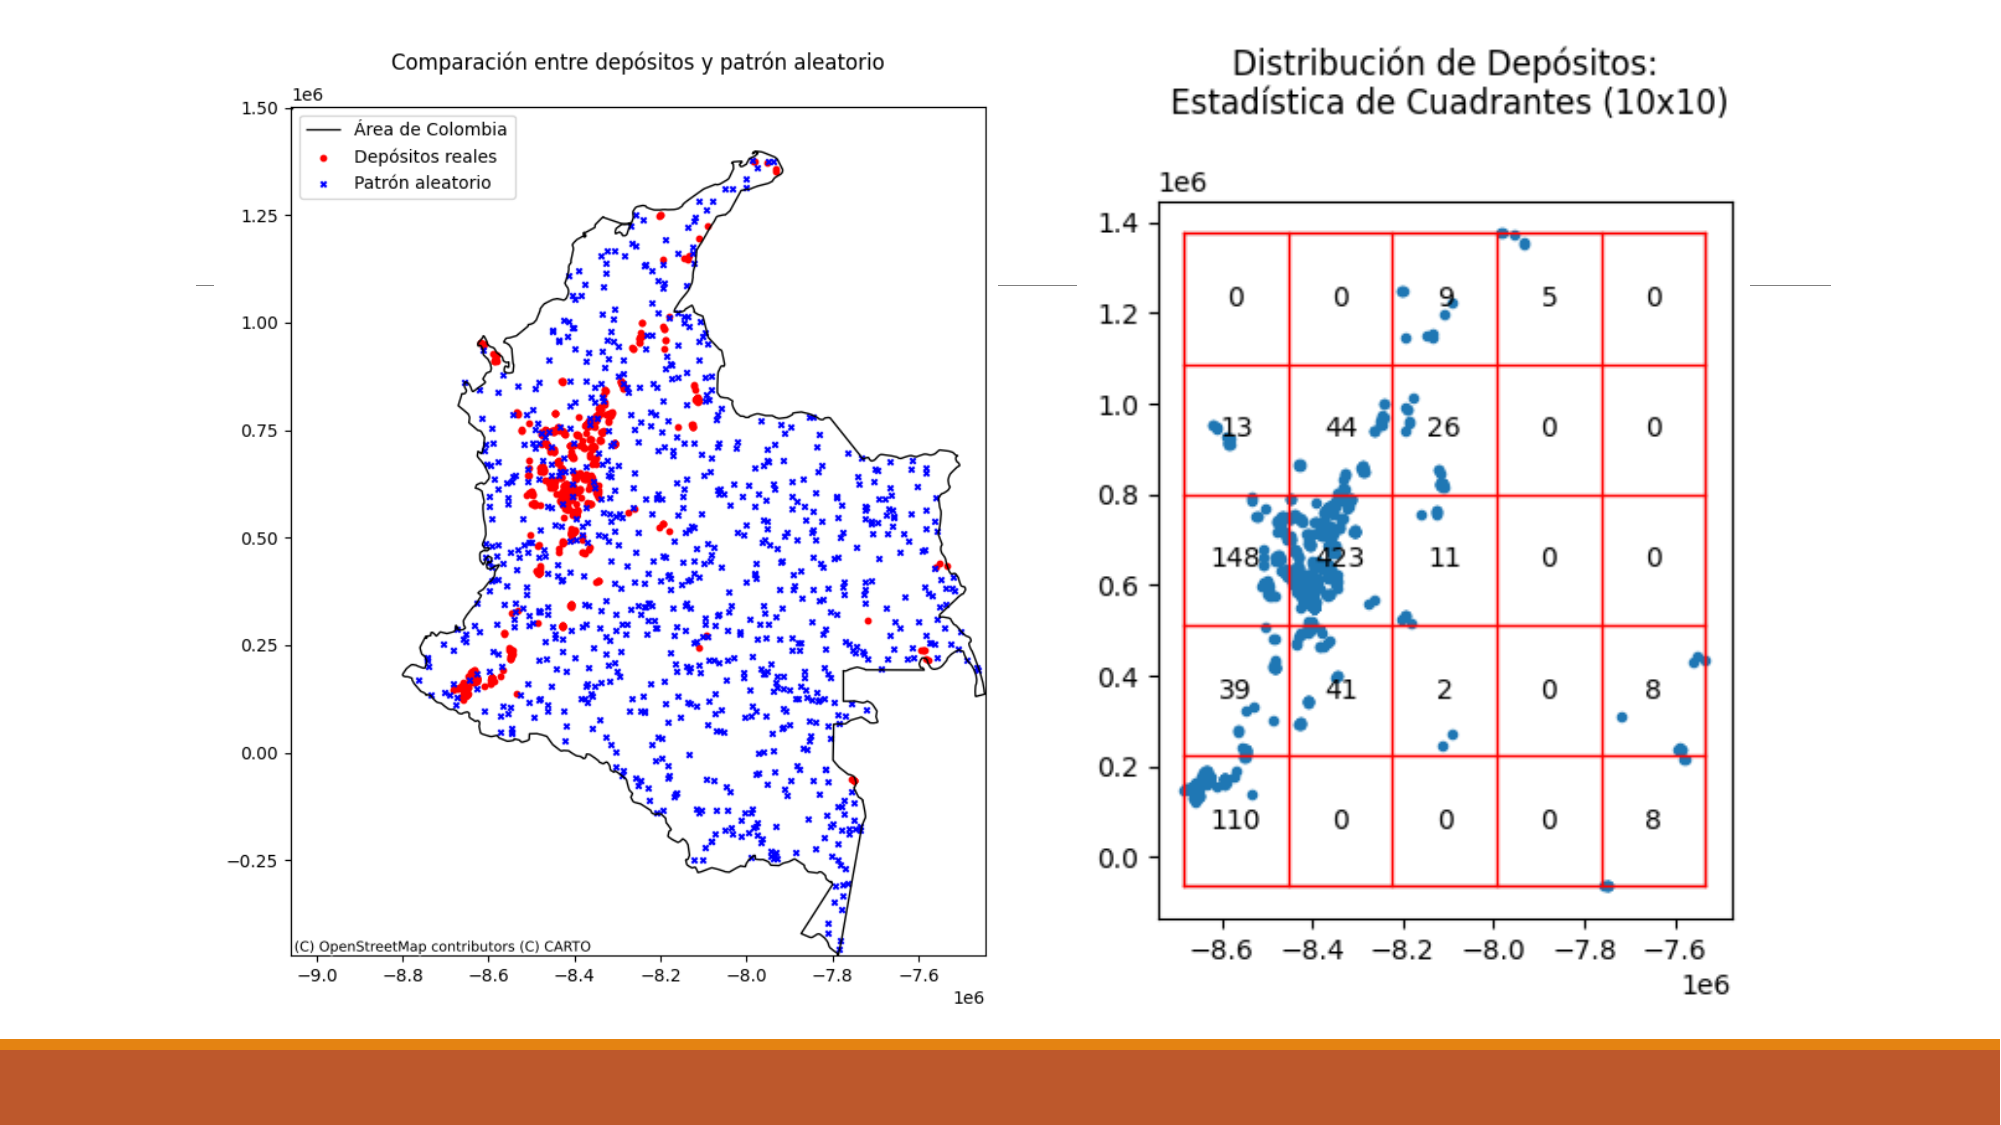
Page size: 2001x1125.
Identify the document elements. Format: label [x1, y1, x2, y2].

picture [213, 39, 998, 1020]
picture [1077, 27, 1750, 1020]
